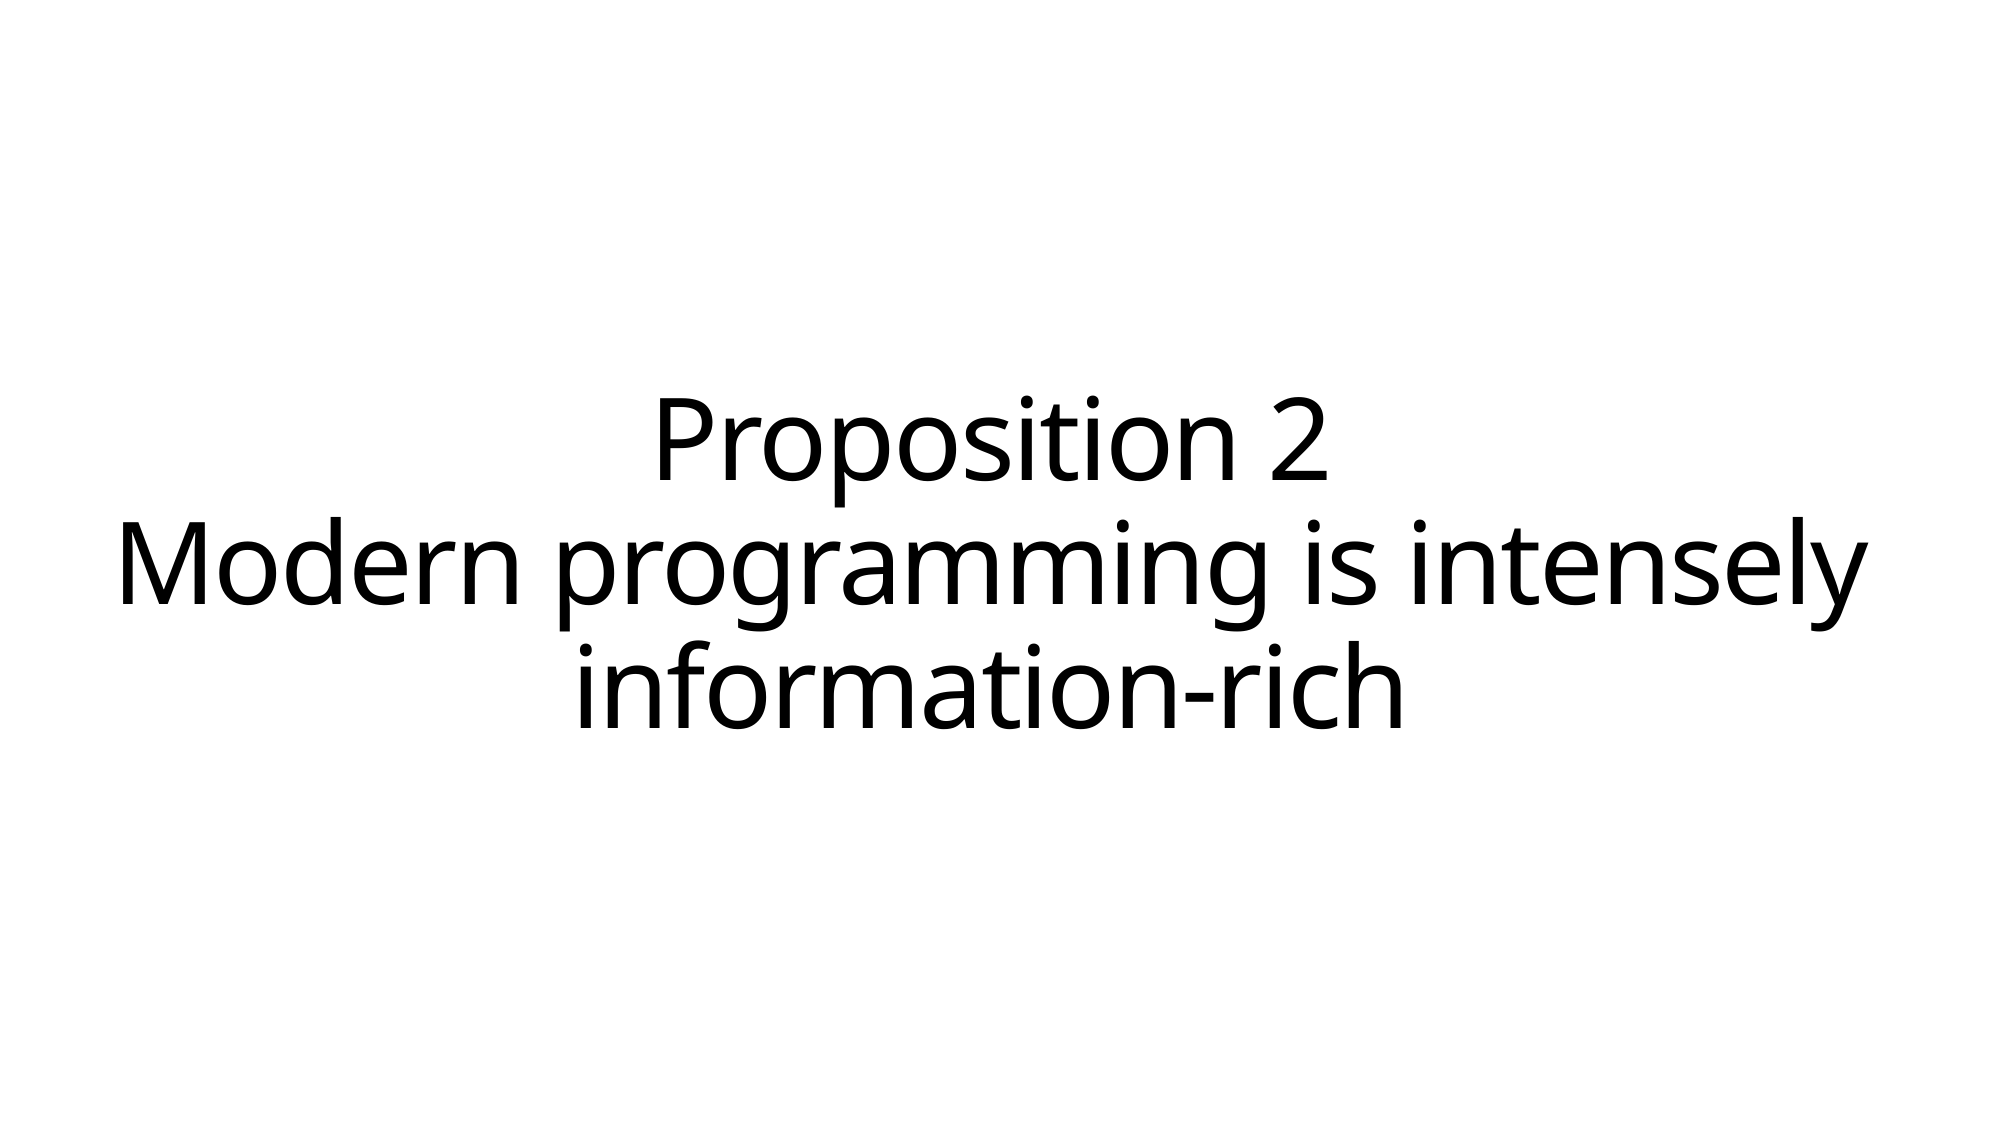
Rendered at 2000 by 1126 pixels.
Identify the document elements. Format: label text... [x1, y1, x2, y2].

title Proposition 2 Modern programming is intensely information-rich [74, 381, 1908, 755]
